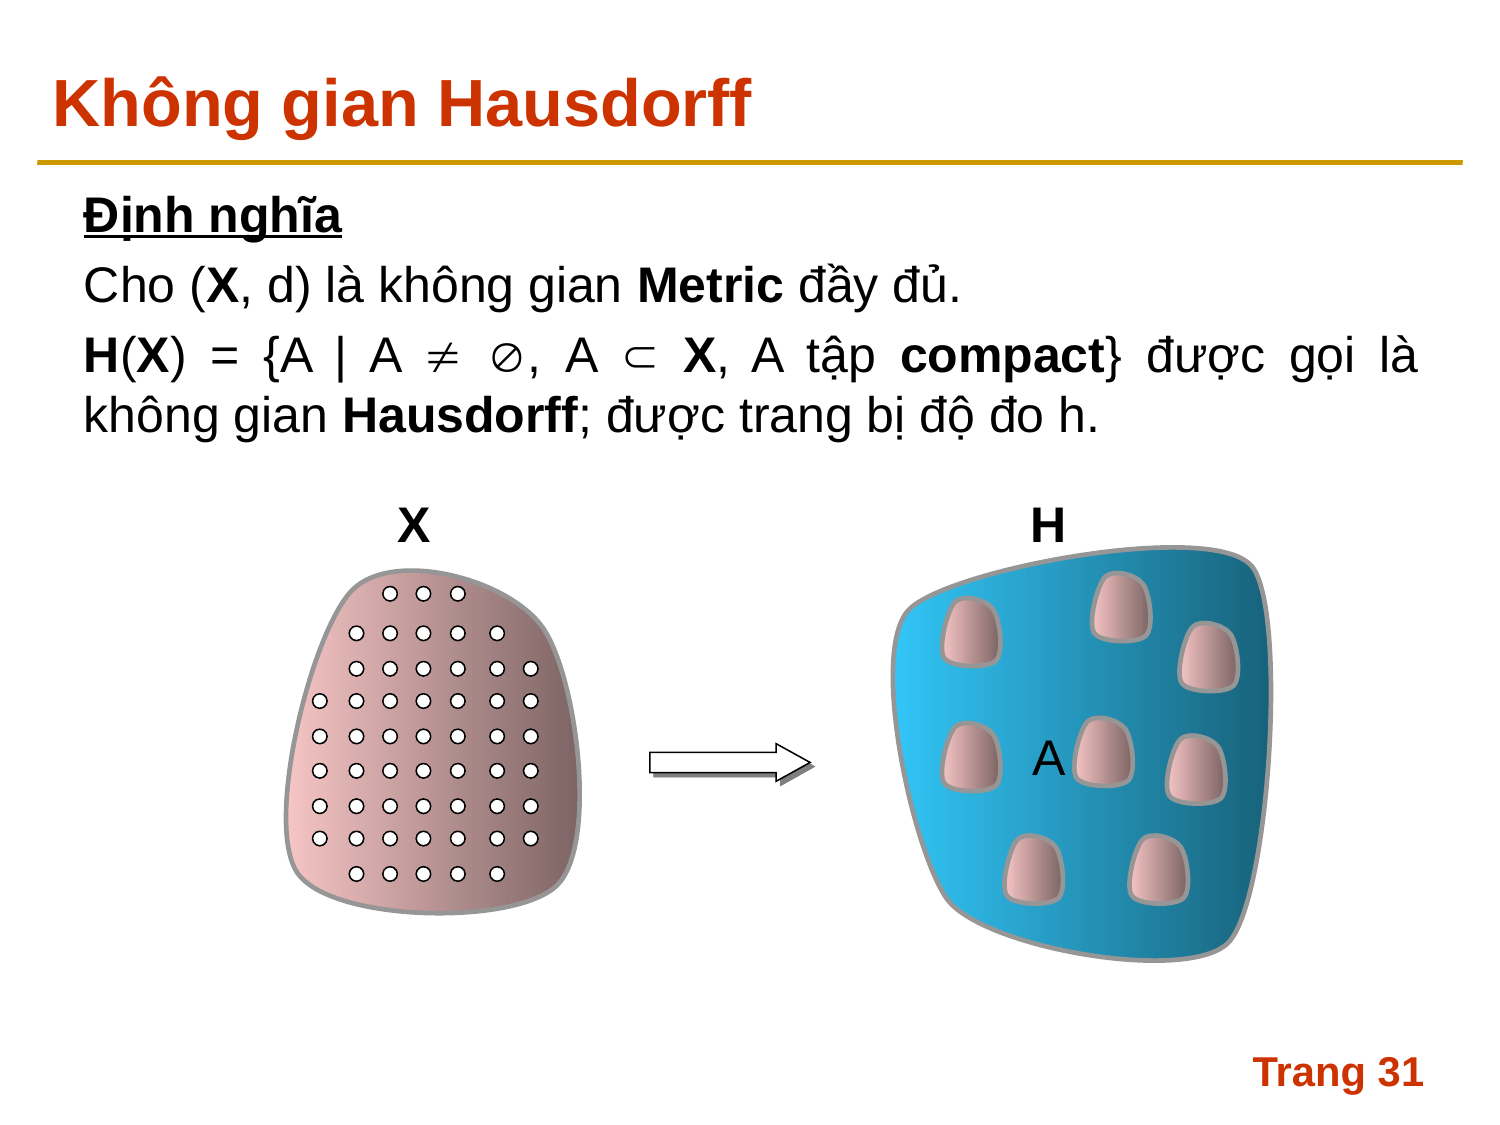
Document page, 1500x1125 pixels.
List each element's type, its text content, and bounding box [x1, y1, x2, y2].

text_box [416, 693, 431, 709]
text_box [489, 729, 505, 744]
text_box [892, 547, 1271, 961]
text_box [1129, 835, 1188, 904]
text_box [382, 729, 398, 744]
text_box [489, 661, 505, 677]
text_box H [1030, 492, 1067, 553]
text_box [312, 693, 328, 709]
text_box [489, 831, 505, 846]
text_box [382, 661, 398, 677]
text_box [382, 866, 398, 882]
text_box [450, 586, 466, 602]
text_box [349, 693, 364, 709]
text_box [489, 693, 505, 709]
text_box [941, 723, 1001, 792]
text_box [489, 626, 505, 641]
text_box [489, 763, 505, 779]
text_box [416, 661, 431, 677]
text_box [312, 798, 328, 814]
text_box [416, 866, 431, 882]
text_box [349, 866, 364, 882]
text_box [382, 798, 398, 814]
text_box [416, 831, 431, 846]
text_box [349, 798, 364, 814]
text_box [312, 763, 328, 779]
text_box [649, 743, 811, 782]
text_box [941, 598, 1001, 667]
text_box [286, 570, 580, 914]
text_box [312, 729, 328, 744]
text_box [523, 661, 539, 677]
text_box [1004, 835, 1063, 904]
text_box [523, 798, 539, 814]
text_box [416, 763, 431, 779]
text_box [349, 661, 364, 677]
text_box [382, 831, 398, 846]
text_box [349, 763, 364, 779]
text_box [489, 798, 505, 814]
list Định nghĩa Cho (X, d) là không gian Metric đầy đủ. H(X) = {A | A  , A  X, A tập compact} được gọi là không gian Hausdorff; được trang bị độ đo h. [69, 174, 1434, 828]
slide_number Trang 31 [1237, 1037, 1463, 1113]
text_box [450, 831, 466, 846]
text_box [349, 729, 364, 744]
text_box [382, 626, 398, 641]
text_box [523, 831, 539, 846]
text_box [450, 866, 466, 882]
text_box [450, 729, 466, 744]
text_box [450, 798, 466, 814]
text_box [349, 831, 364, 846]
text_box [450, 693, 466, 709]
text_box [416, 798, 431, 814]
title Không gian Hausdorff [37, 50, 1463, 150]
text_box [450, 763, 466, 779]
text_box [1074, 717, 1133, 786]
text_box A [1032, 725, 1066, 786]
text_box [382, 693, 398, 709]
text_box [523, 693, 539, 709]
text_box [1166, 735, 1226, 804]
text_box [349, 626, 364, 641]
text_box [1091, 573, 1151, 642]
text_box [1179, 623, 1239, 692]
text_box [450, 661, 466, 677]
text_box [523, 763, 539, 779]
text_box [523, 729, 539, 744]
text_box [450, 626, 466, 641]
text_box [382, 586, 398, 602]
text_box [416, 729, 431, 744]
text_box [416, 626, 431, 641]
text_box [382, 763, 398, 779]
text_box [312, 831, 328, 846]
text_box [416, 586, 431, 602]
text_box X [397, 492, 431, 553]
text_box [489, 866, 505, 882]
